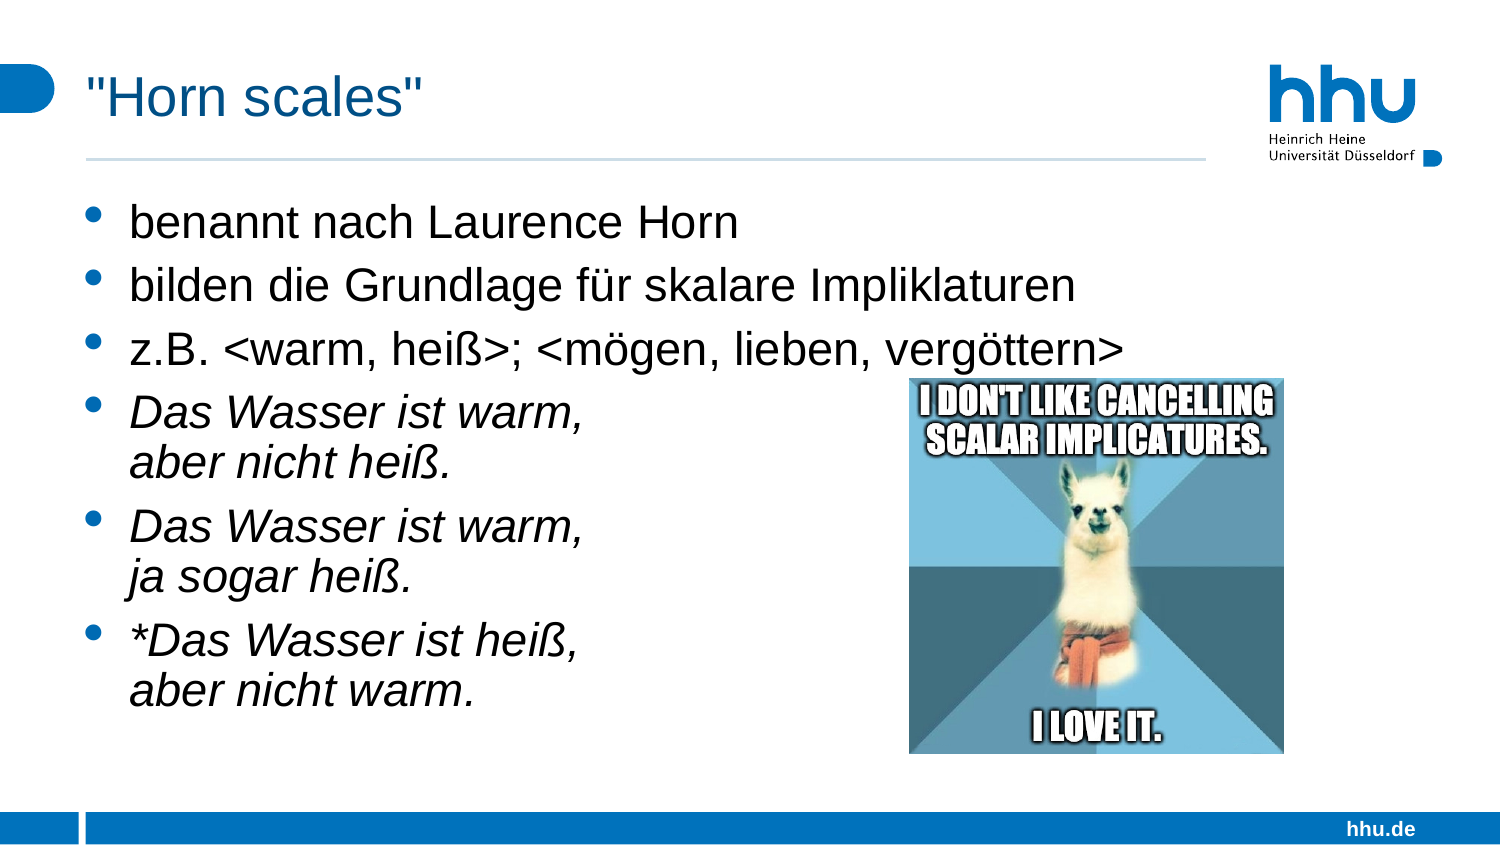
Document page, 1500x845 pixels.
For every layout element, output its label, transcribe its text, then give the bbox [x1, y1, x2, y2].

list benannt nach Laurence Horn bilden die Grundlage für skalare Impliklaturen z.B. <warm, heiß>; <mögen, lieben, vergöttern> Das Wasser ist warm, aber nicht heiß. Das Wasser ist warm, ja sogar heiß. *Das Wasser ist heiß, aber nicht warm. [85, 186, 1415, 748]
title "Horn scales" [86, 54, 1207, 129]
picture [909, 378, 1284, 754]
